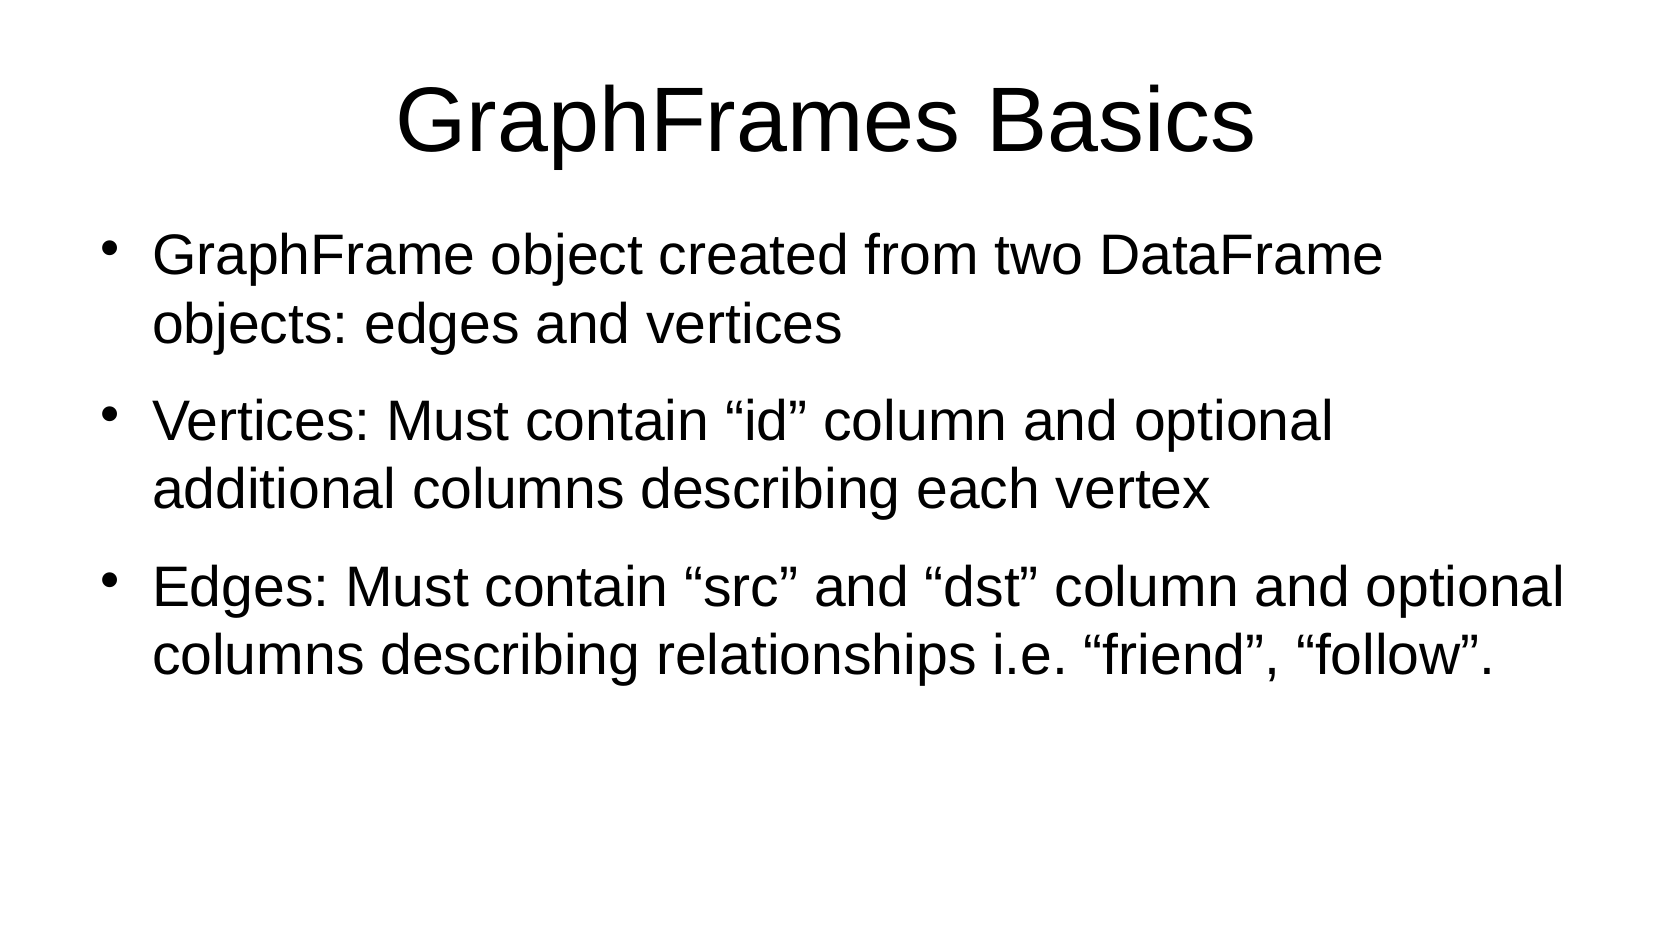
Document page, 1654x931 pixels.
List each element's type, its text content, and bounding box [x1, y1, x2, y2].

text_box GraphFrame object created from two DataFrame objects: edges and vertices Vertices: Must contain “id” column and optional additional columns describing each vertex Edges: Must contain “src” and “dst” column and optional columns describing relationships i.e. “friend”, “follow”. [82, 217, 1571, 757]
text_box GraphFrames Basics [82, 37, 1571, 192]
